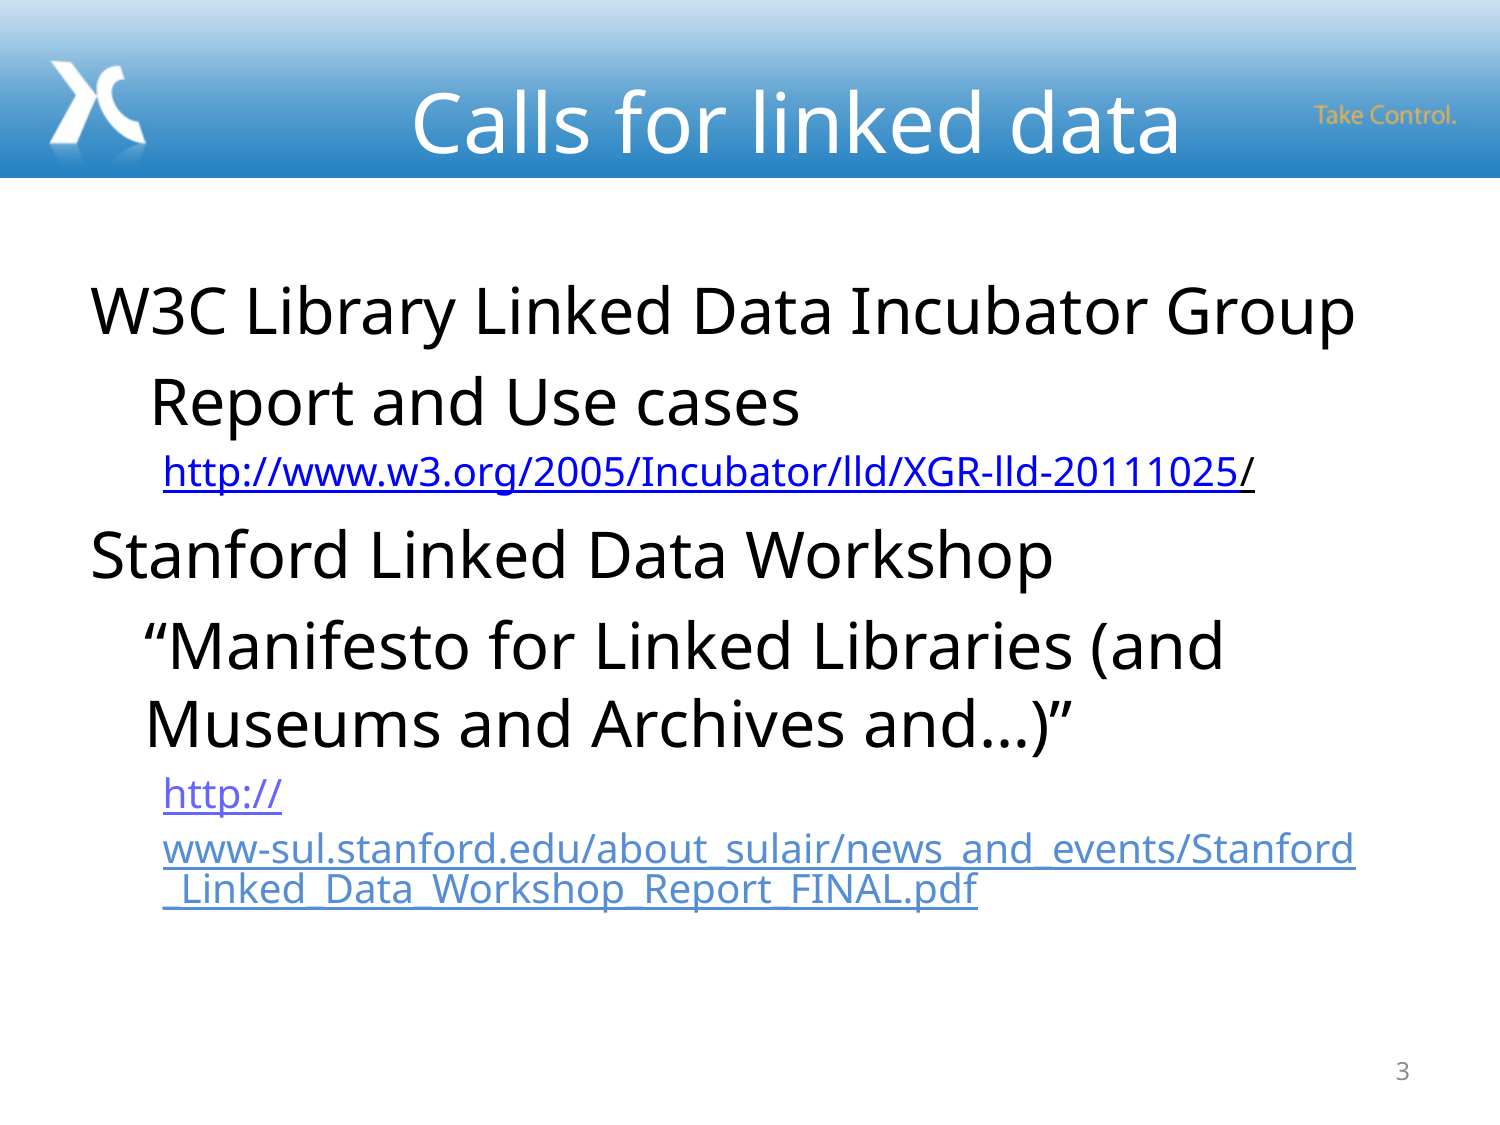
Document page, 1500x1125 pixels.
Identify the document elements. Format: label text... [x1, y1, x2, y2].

list W3C Library Linked Data Incubator Group Report and Use cases http://www.w3.org/2005/Incubator/lld/XGR-lld-20111025/ Stanford Linked Data Workshop “Manifesto for Linked Libraries (and Museums and Archives and…)” http://www-sul.stanford.edu/about_sulair/news_and_events/Stanford_Linked_Data_Workshop_Report_FINAL.pdf [75, 262, 1385, 1005]
slide_number 3 [1074, 1042, 1425, 1103]
title Calls for linked data [163, 63, 1432, 179]
picture [0, 0, 1500, 178]
